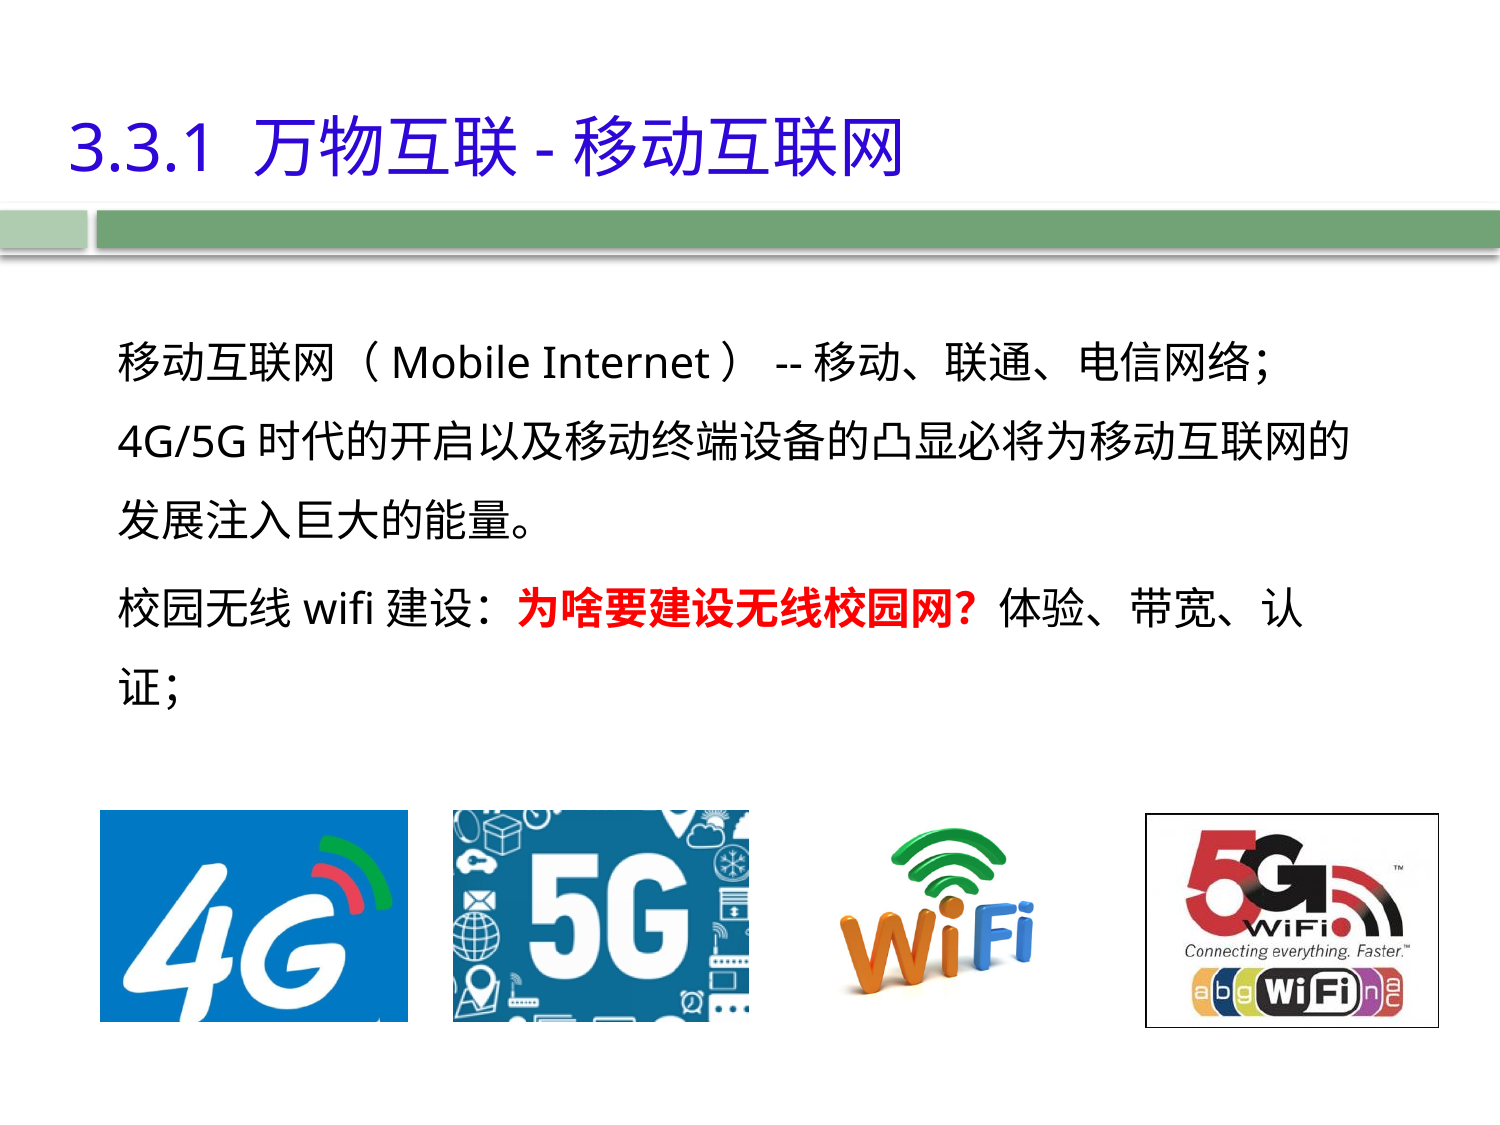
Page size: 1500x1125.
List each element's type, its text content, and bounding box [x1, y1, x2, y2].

picture [1145, 812, 1439, 1028]
text_box 移动互联网（Mobile Internet）--移动、联通、电信网络；4G/5G时代的开启以及移动终端设备的凸显必将为移动互联网的发展注入巨大的能量。 校园无线wifi建设：为啥要建设无线校园网？体验、带宽、认证； [102, 286, 1381, 735]
title 3.3.1 万物互联-移动互联网 [52, 81, 1404, 208]
picture [100, 809, 408, 1022]
picture [789, 811, 1106, 1022]
picture [520, 809, 750, 1022]
text_box [223, 228, 1310, 286]
picture [592, 1015, 637, 1022]
picture [453, 809, 577, 1022]
picture [654, 1014, 686, 1022]
